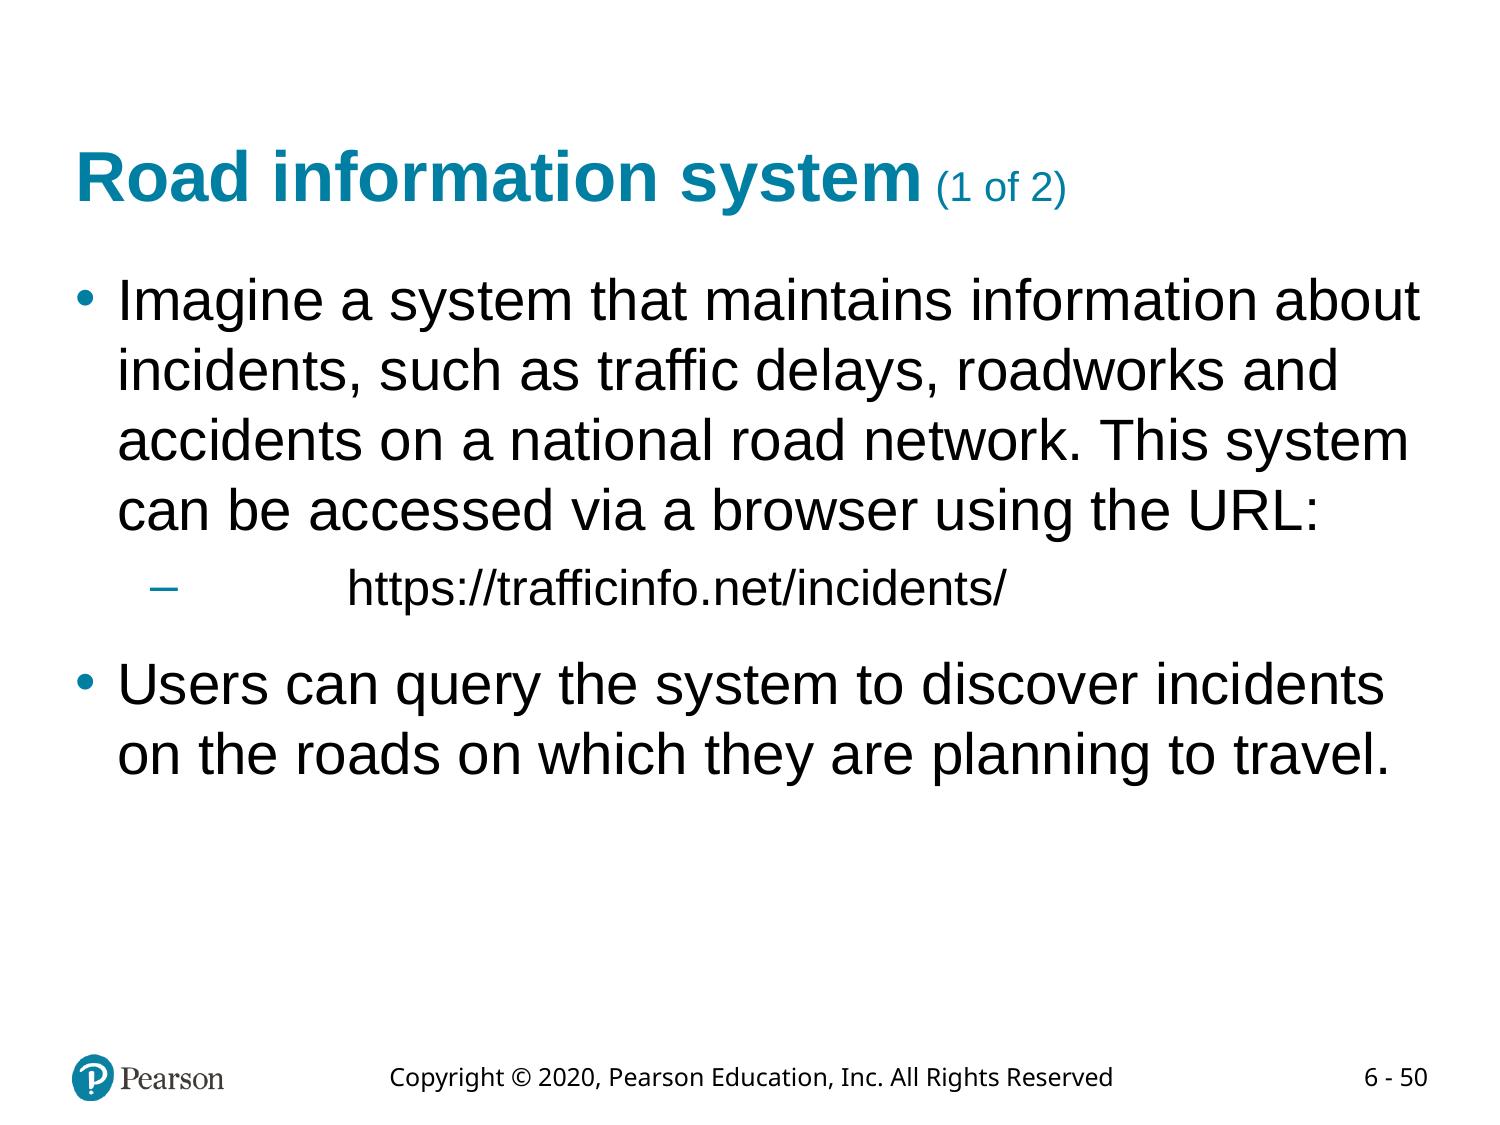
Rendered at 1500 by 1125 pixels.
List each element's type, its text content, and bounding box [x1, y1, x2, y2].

picture [99, 1054, 224, 1101]
title Road information system (1 of 2) [75, 35, 1425, 216]
picture [72, 1087, 83, 1101]
list Imagine a system that maintains information about incidents, such as traffic delays, roadworks and accidents on a national road network. This system can be accessed via a browser using the URL: https://trafficinfo.net/incidents/ Users can query the system to discover incidents on the roads on which they are planning to travel. [75, 262, 1425, 1005]
picture [81, 1064, 107, 1089]
picture [72, 1054, 89, 1072]
